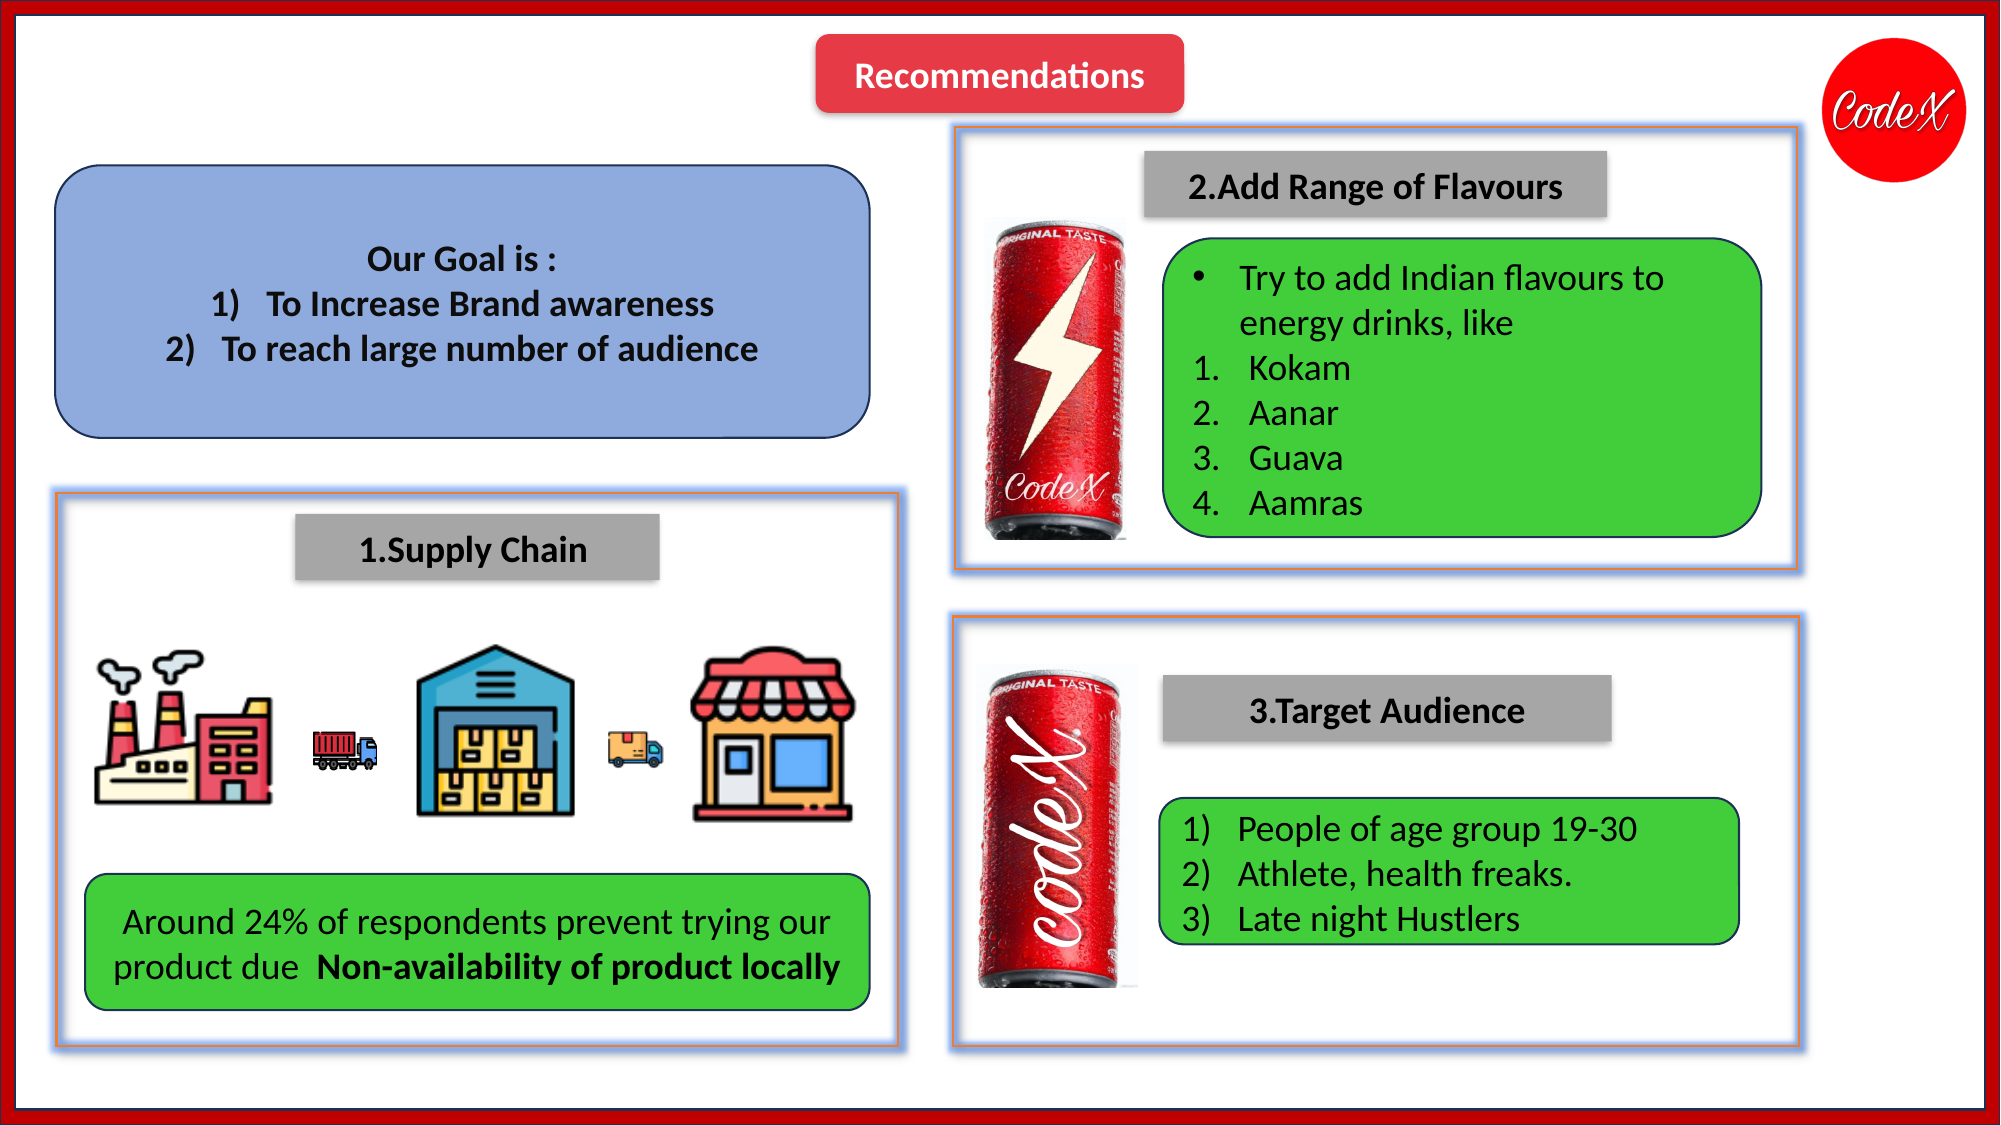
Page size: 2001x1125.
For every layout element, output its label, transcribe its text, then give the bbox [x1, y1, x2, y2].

picture [975, 664, 1139, 988]
text_box Our Goal is : To Increase Brand awareness To reach large number of audience [54, 164, 871, 439]
picture [683, 645, 862, 825]
picture [1818, 34, 1968, 185]
picture [84, 639, 278, 820]
text_box 2.Add Range of Flavours [1143, 150, 1608, 218]
picture [984, 217, 1127, 540]
text_box 3.Target Audience [1162, 674, 1613, 742]
text_box Recommendations [814, 33, 1186, 114]
picture [604, 729, 668, 775]
text_box [954, 126, 1798, 570]
text_box [952, 615, 1800, 1047]
picture [411, 639, 590, 819]
text_box [55, 492, 899, 1047]
text_box People of age group 19-30 Athlete, health freaks. Late night Hustlers [1158, 796, 1741, 946]
picture [310, 729, 385, 776]
text_box [0, 0, 2000, 1125]
text_box Try to add Indian flavours to energy drinks, like Kokam Aanar Guava Aamras [1162, 237, 1763, 539]
